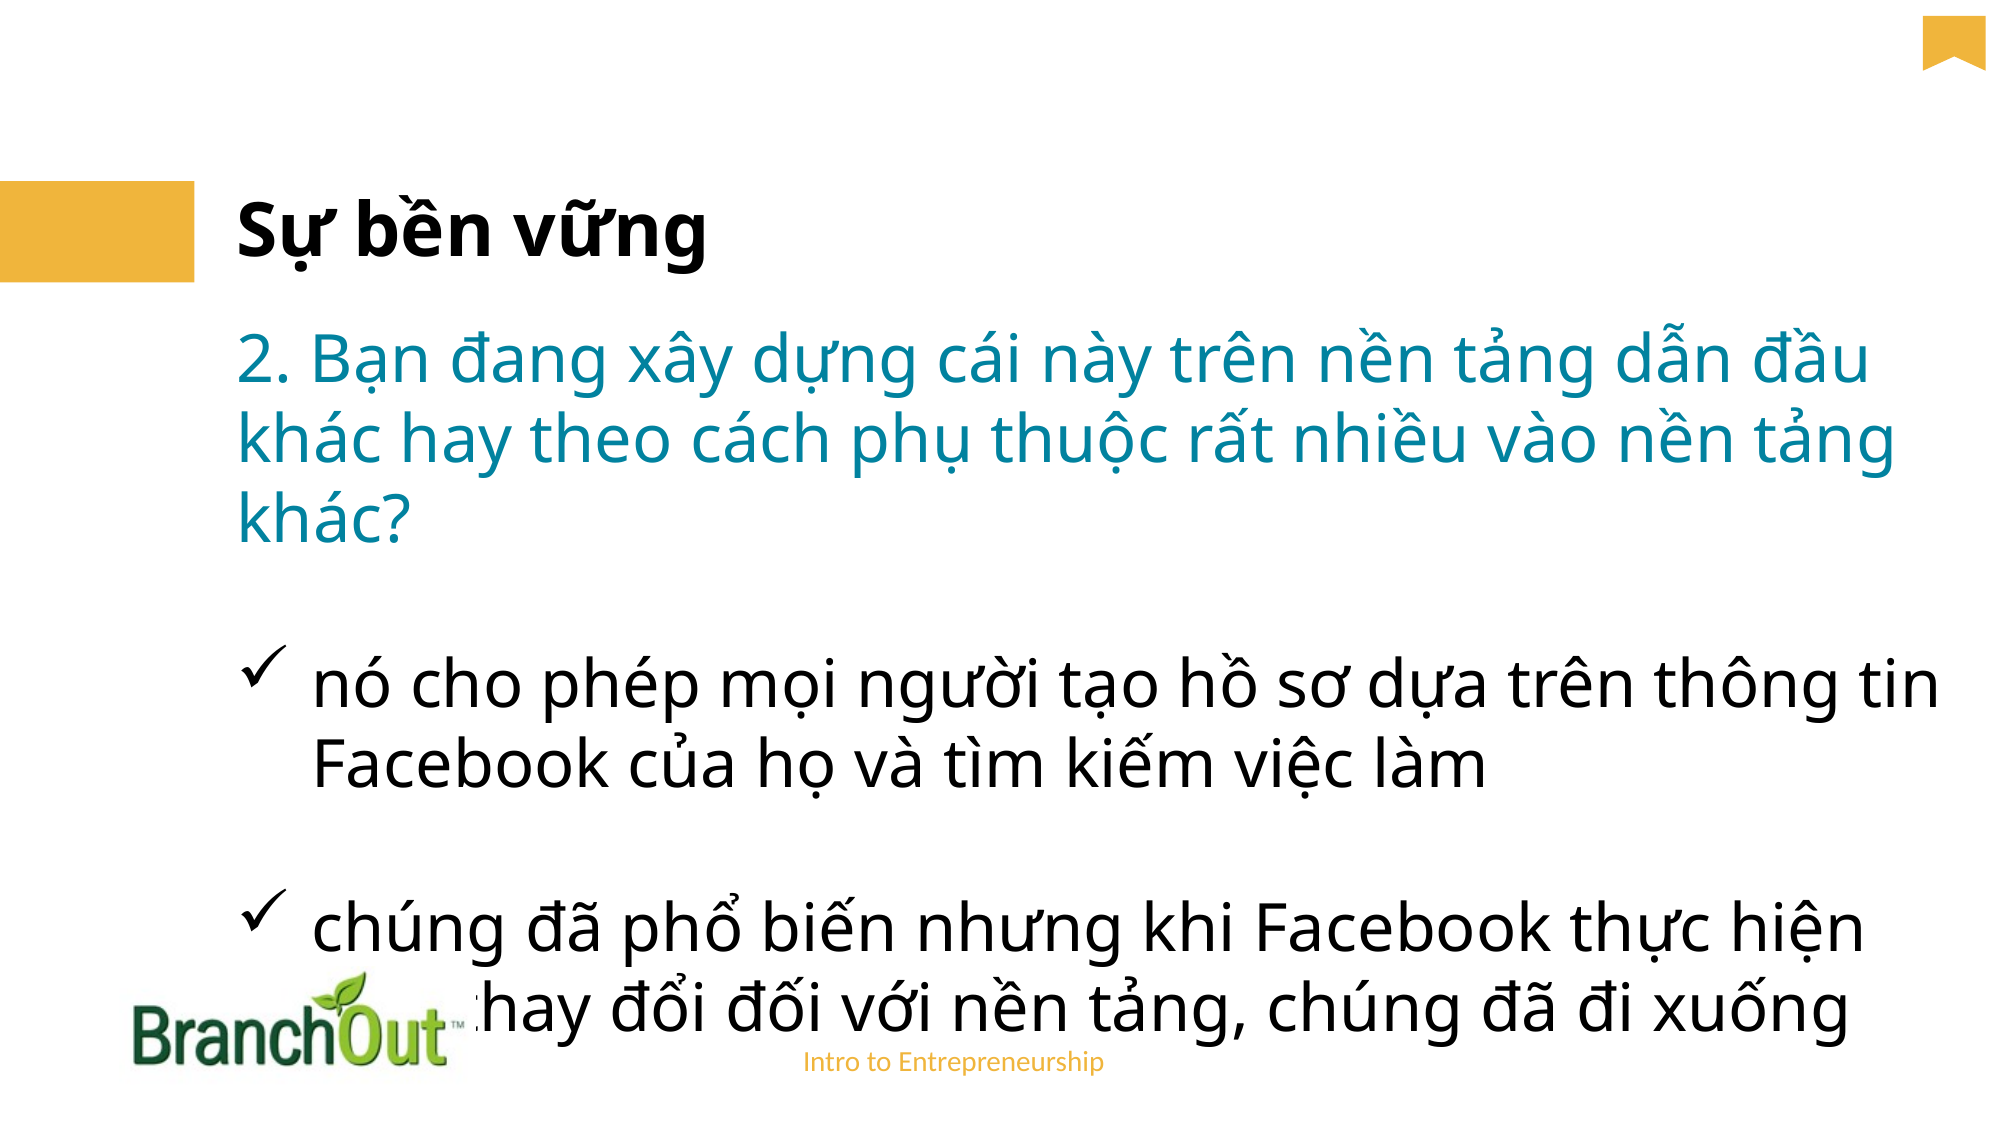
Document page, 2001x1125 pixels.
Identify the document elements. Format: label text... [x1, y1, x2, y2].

text_box [1922, 15, 1986, 71]
text_box Intro to Entrepreneurship [788, 1045, 1789, 1085]
text_box 2. Bạn đang xây dựng cái này trên nền tảng dẫn đầu khác hay theo cách phụ thuộc rất nhiều vào nền tảng khác? nó cho phép mọi người tạo hồ sơ dựa trên thông tin Facebook của họ và tìm kiếm việc làm chúng đã phổ biến nhưng khi Facebook thực hiện một thay đổi đối với nền tảng, chúng đã đi xuống [234, 314, 1965, 1045]
text_box [0, 181, 195, 283]
text_box Sự bền vững [234, 190, 1923, 273]
picture [119, 966, 476, 1086]
